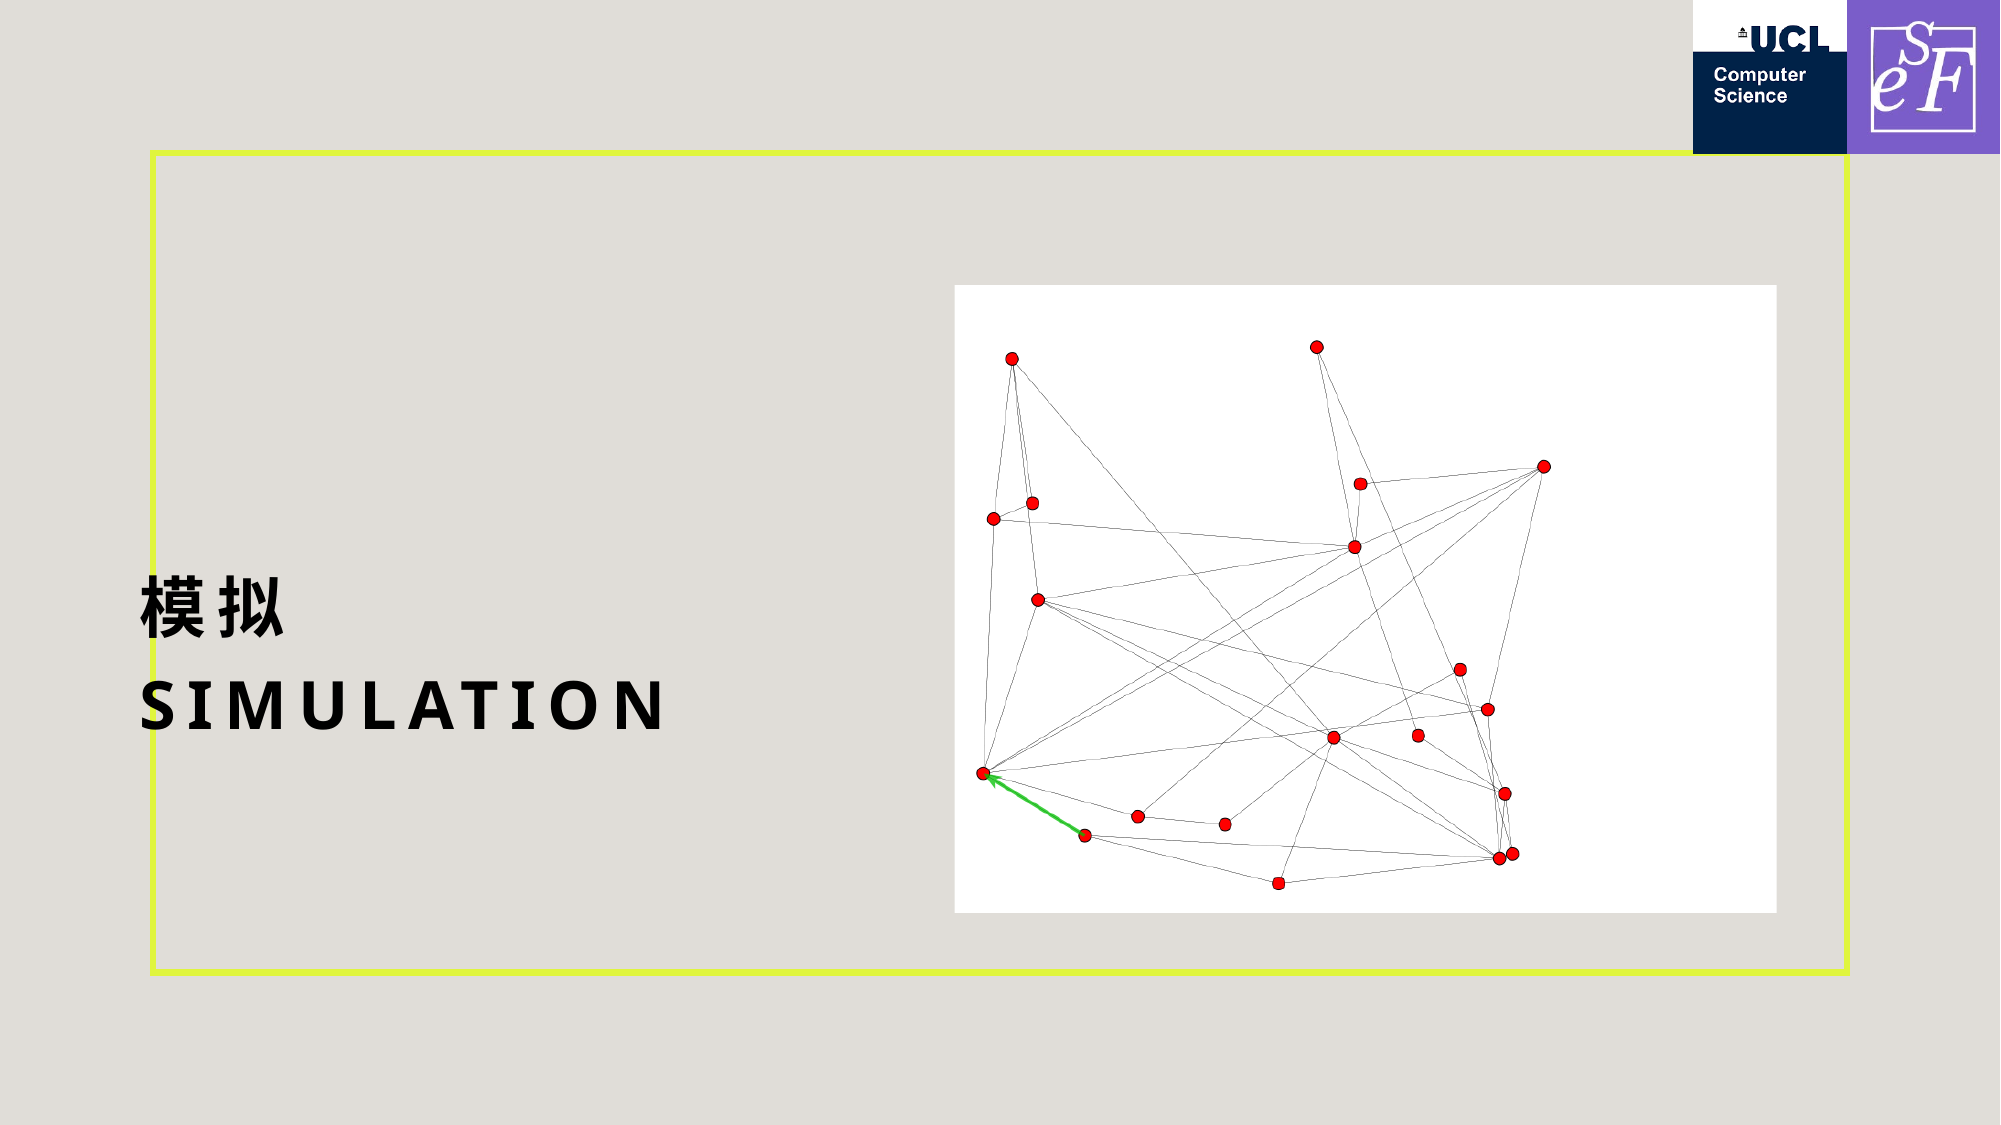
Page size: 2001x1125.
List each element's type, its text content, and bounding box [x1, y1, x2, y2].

picture [1693, 0, 2000, 154]
picture [954, 285, 1777, 913]
title 模拟 Simulation [124, 450, 887, 750]
